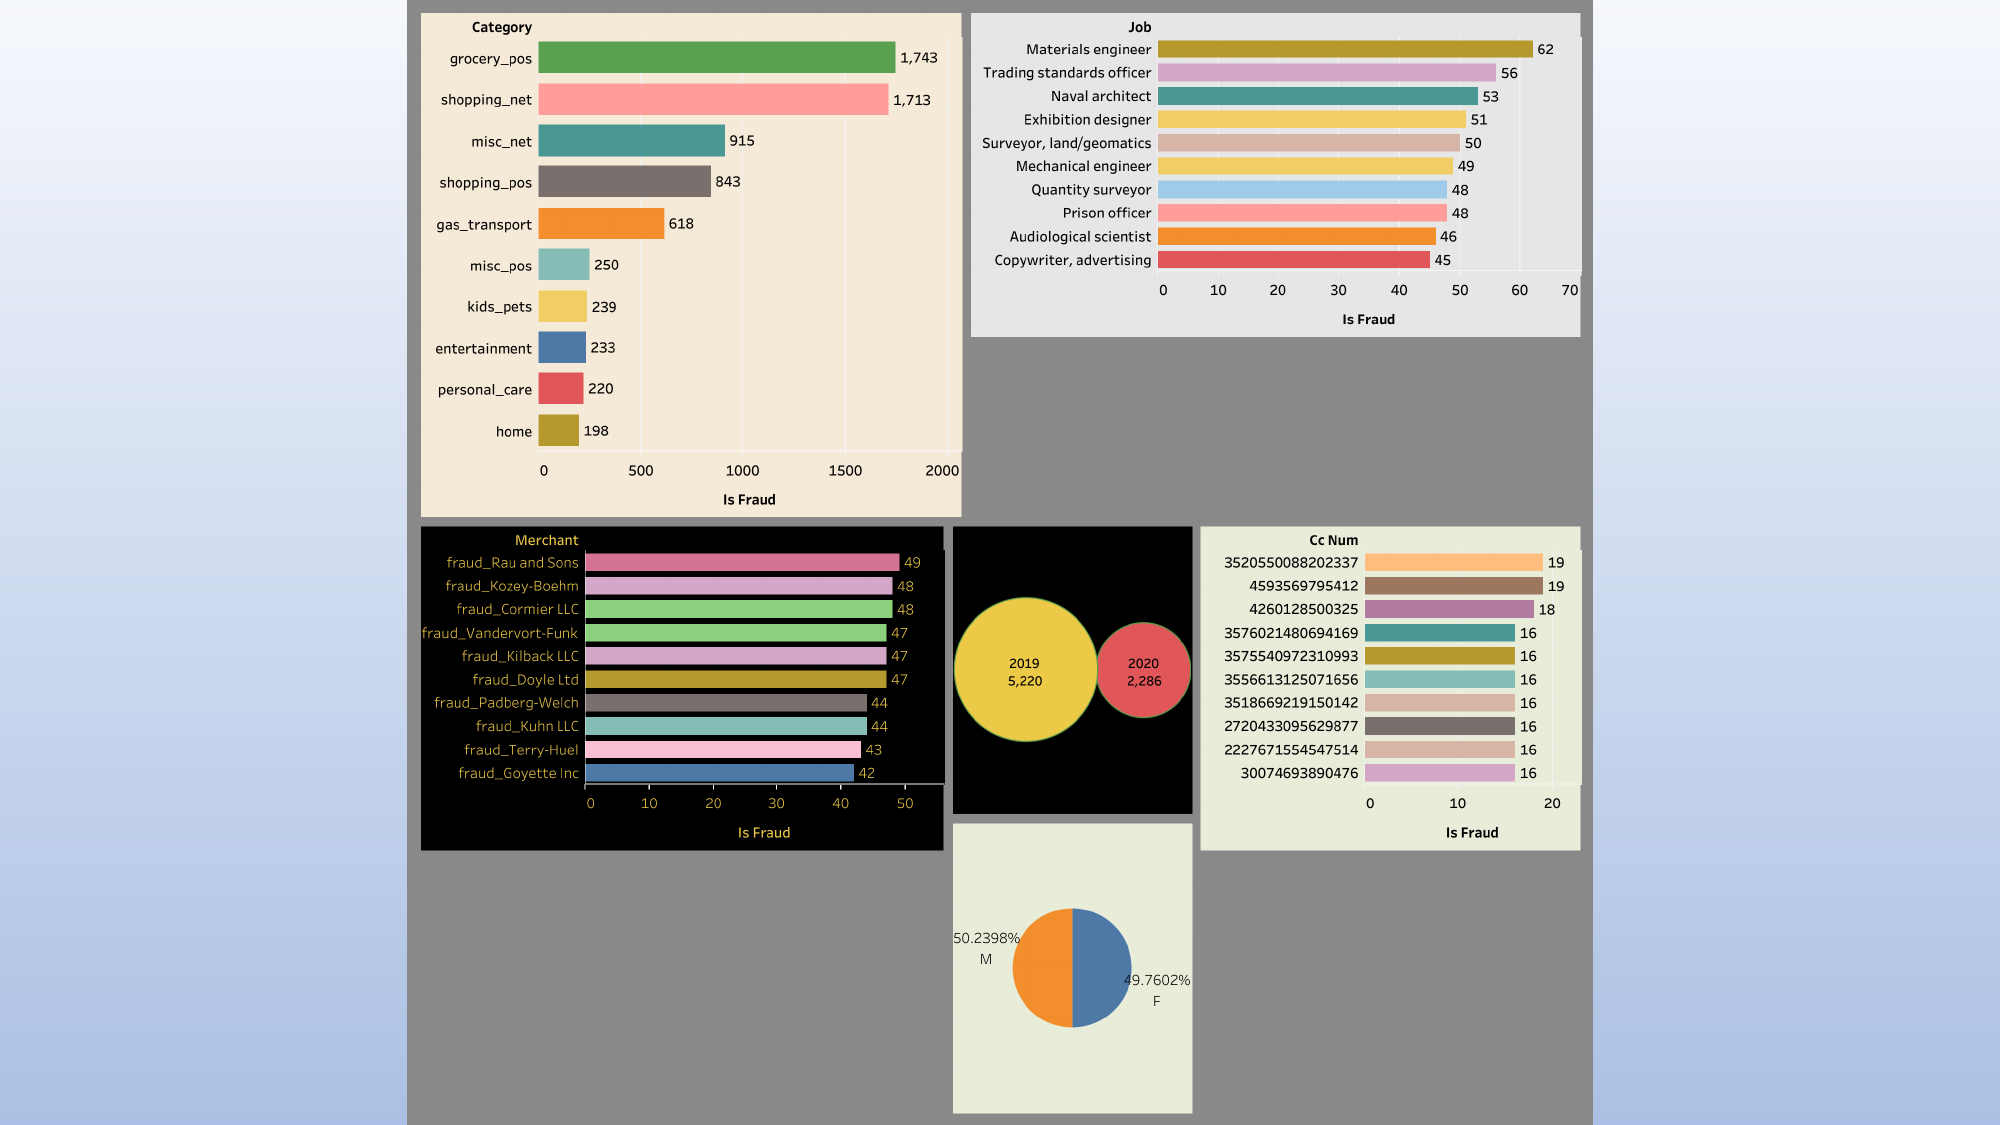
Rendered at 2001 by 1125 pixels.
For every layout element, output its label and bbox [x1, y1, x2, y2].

picture [407, 0, 1593, 1125]
